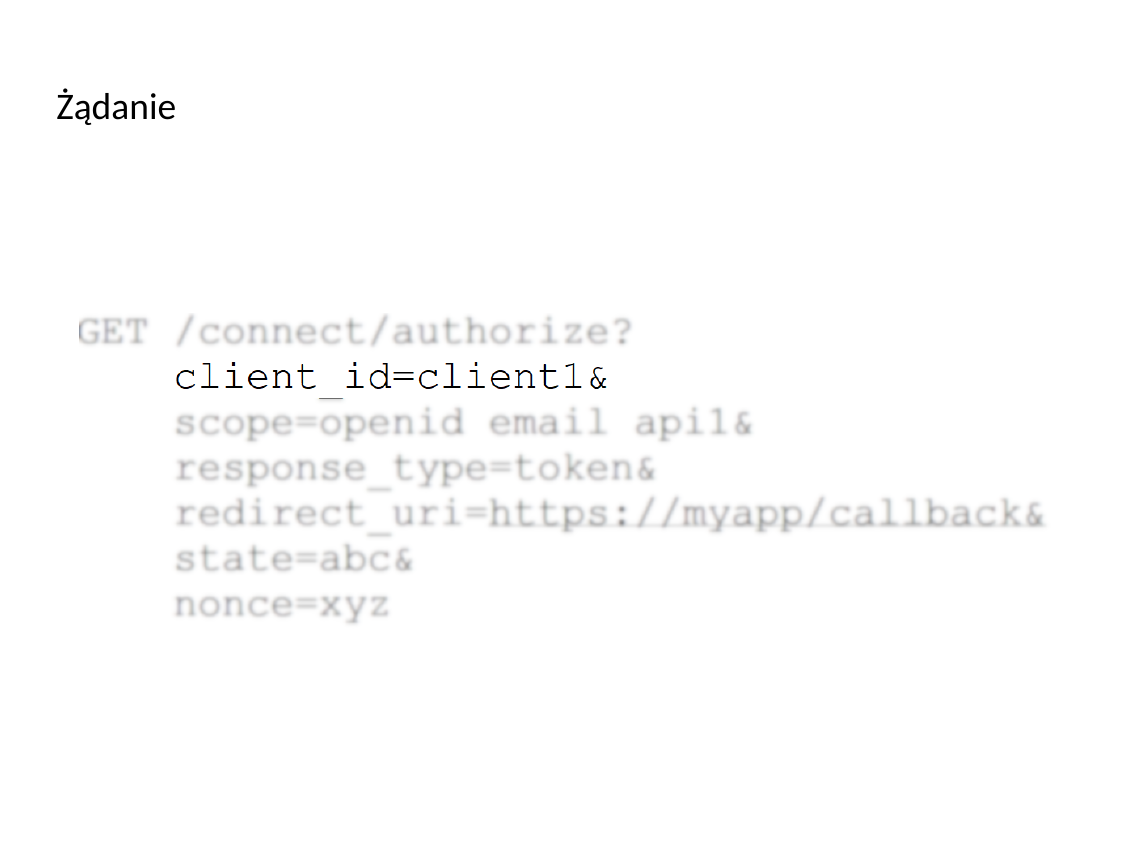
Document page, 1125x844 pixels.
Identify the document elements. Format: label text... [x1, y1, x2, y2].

picture [78, 313, 1059, 636]
text_box Żądanie [56, 33, 1069, 175]
